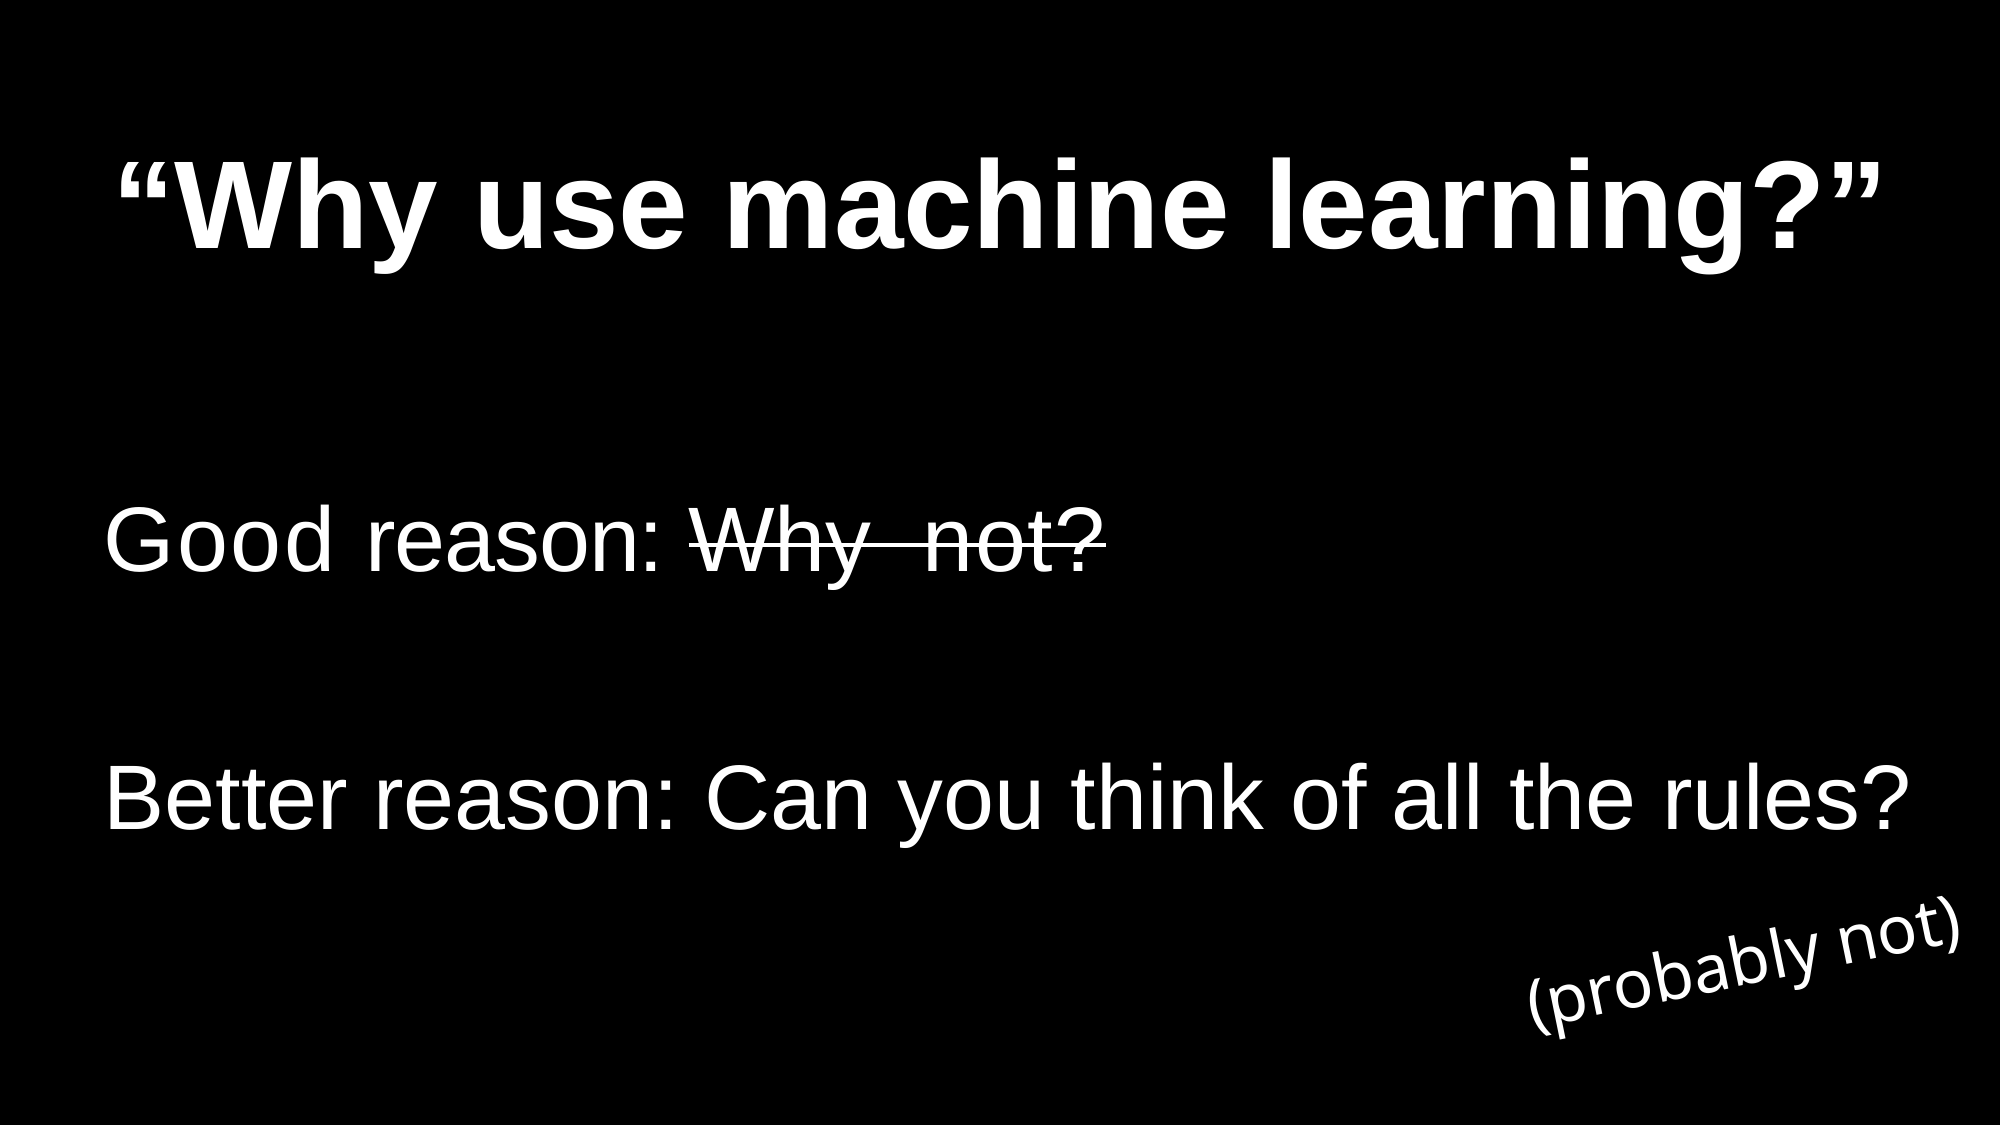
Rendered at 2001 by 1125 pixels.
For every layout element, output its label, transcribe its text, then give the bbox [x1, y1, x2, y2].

text_box “Why use machine learning?” [21, 120, 1979, 274]
text_box (probably not) [1498, 836, 2000, 1053]
text_box Good reason: Why not? [86, 472, 1208, 597]
text_box Better reason: Can you think of all the rules? [86, 645, 1950, 856]
